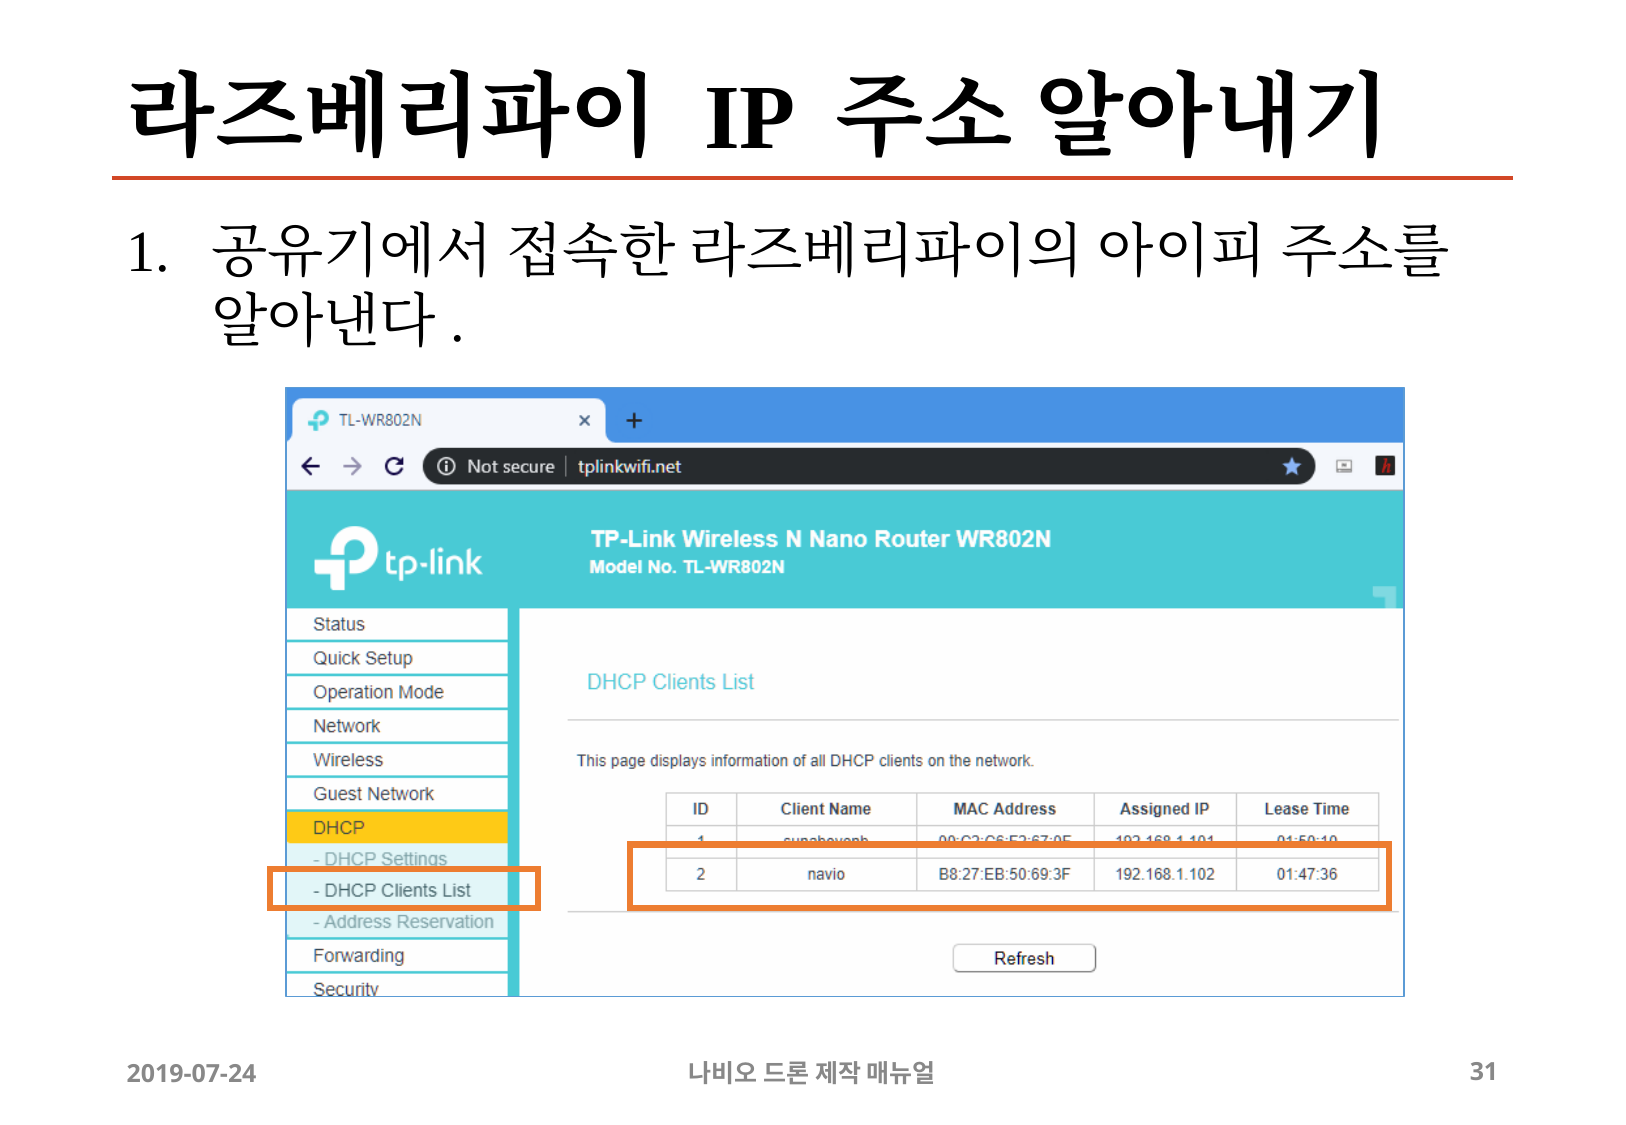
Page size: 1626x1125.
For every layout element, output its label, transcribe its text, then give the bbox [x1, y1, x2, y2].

footer 나비오 드론 제작 매뉴얼 [538, 1042, 1087, 1103]
slide_number 31 [1433, 1042, 1514, 1103]
title 라즈베리파이 IP 주소 알아내기 [111, 59, 1514, 179]
list 공유기에서 접속한 라즈베리파이의 아이피 주소를 알아낸다. [111, 205, 1514, 403]
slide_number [111, 1042, 303, 1103]
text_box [269, 388, 1404, 997]
